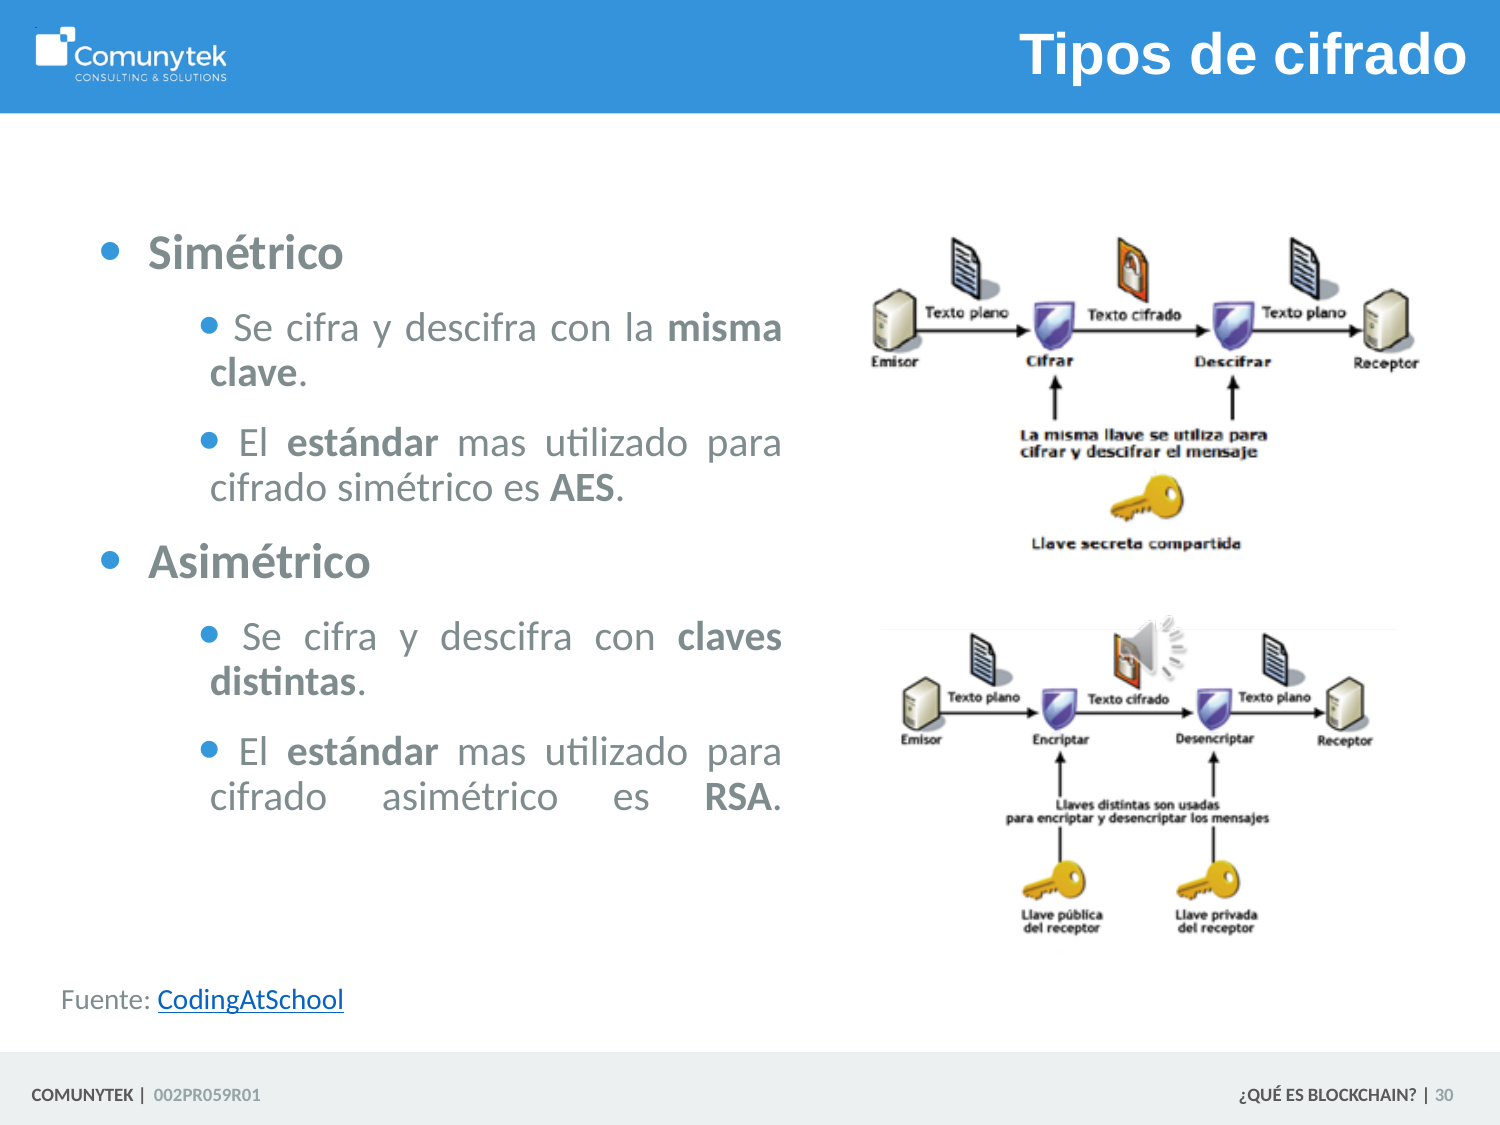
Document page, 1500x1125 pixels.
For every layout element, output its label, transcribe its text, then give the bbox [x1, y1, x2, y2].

picture [35, 26, 227, 82]
picture [881, 614, 1396, 955]
picture [846, 216, 1431, 576]
footer 30 [1430, 1070, 1484, 1118]
list Simétrico Se cifra y descifra con la misma clave. El estándar mas utilizado para cifrado simétrico es AES. Asimétrico Se cifra y descifra con claves distintas. El estándar mas utilizado para cifrado asimétrico es RSA. [54, 218, 798, 933]
text_box Fuente: CodingAtSchool [46, 973, 360, 1023]
title Tipos de cifrado [487, 1, 1484, 110]
